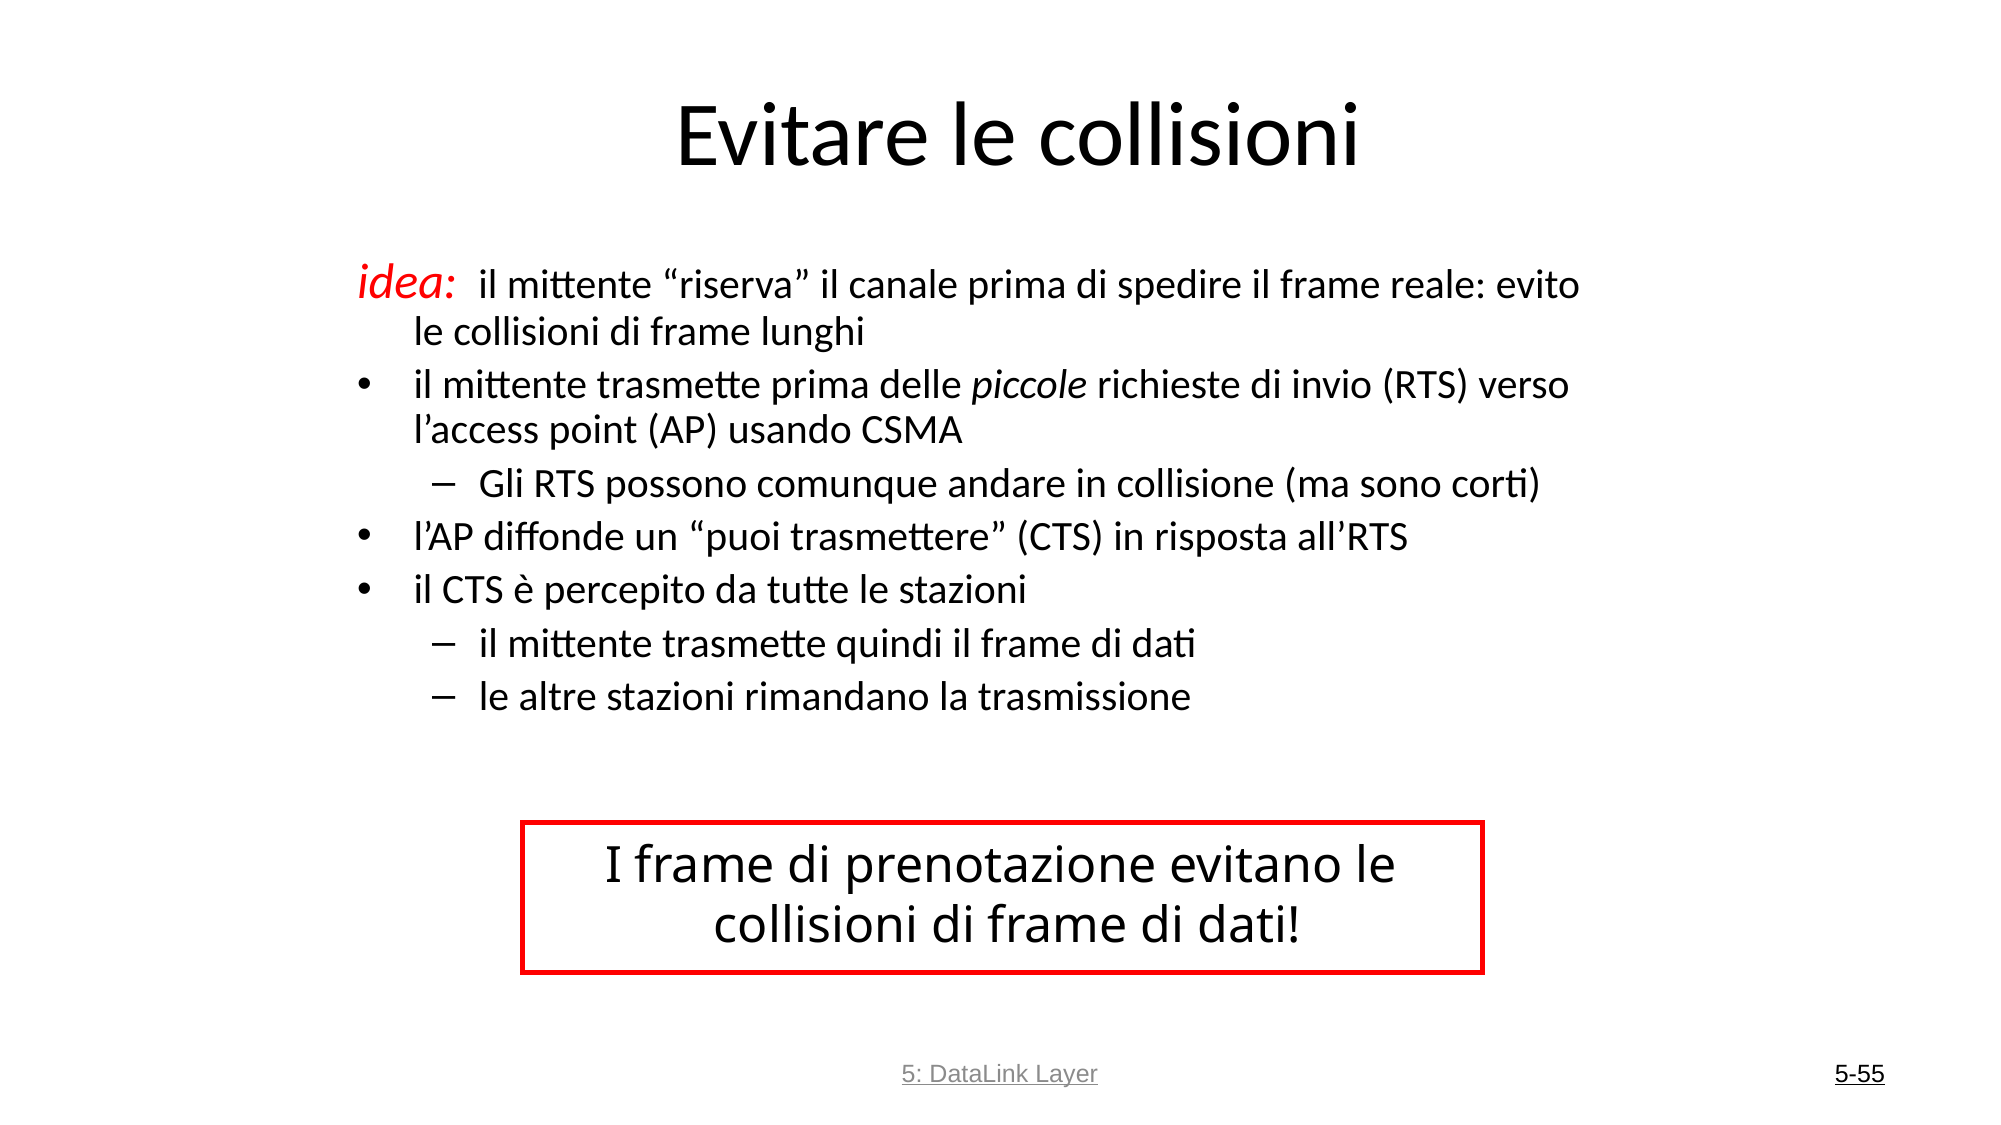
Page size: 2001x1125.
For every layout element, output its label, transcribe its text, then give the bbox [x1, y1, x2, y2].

footer 5: DataLink Layer [683, 1042, 1317, 1103]
title Evitare le collisioni [332, 34, 1706, 223]
slide_number 5-55 [1433, 1042, 1900, 1103]
list idea: il mittente “riserva” il canale prima di spedire il frame reale: evito le collisioni di frame lunghi il mittente trasmette prima delle piccole richieste di invio (RTS) verso l’access point (AP) usando CSMA Gli RTS possono comunque andare in collisione (ma sono corti) l’AP diffonde un “puoi trasmettere” (CTS) in risposta all’RTS il CTS è percepito da tutte le stazioni il mittente trasmette quindi il frame di dati le altre stazioni rimandano la trasmissione [342, 247, 1618, 841]
text_box [522, 822, 1483, 973]
